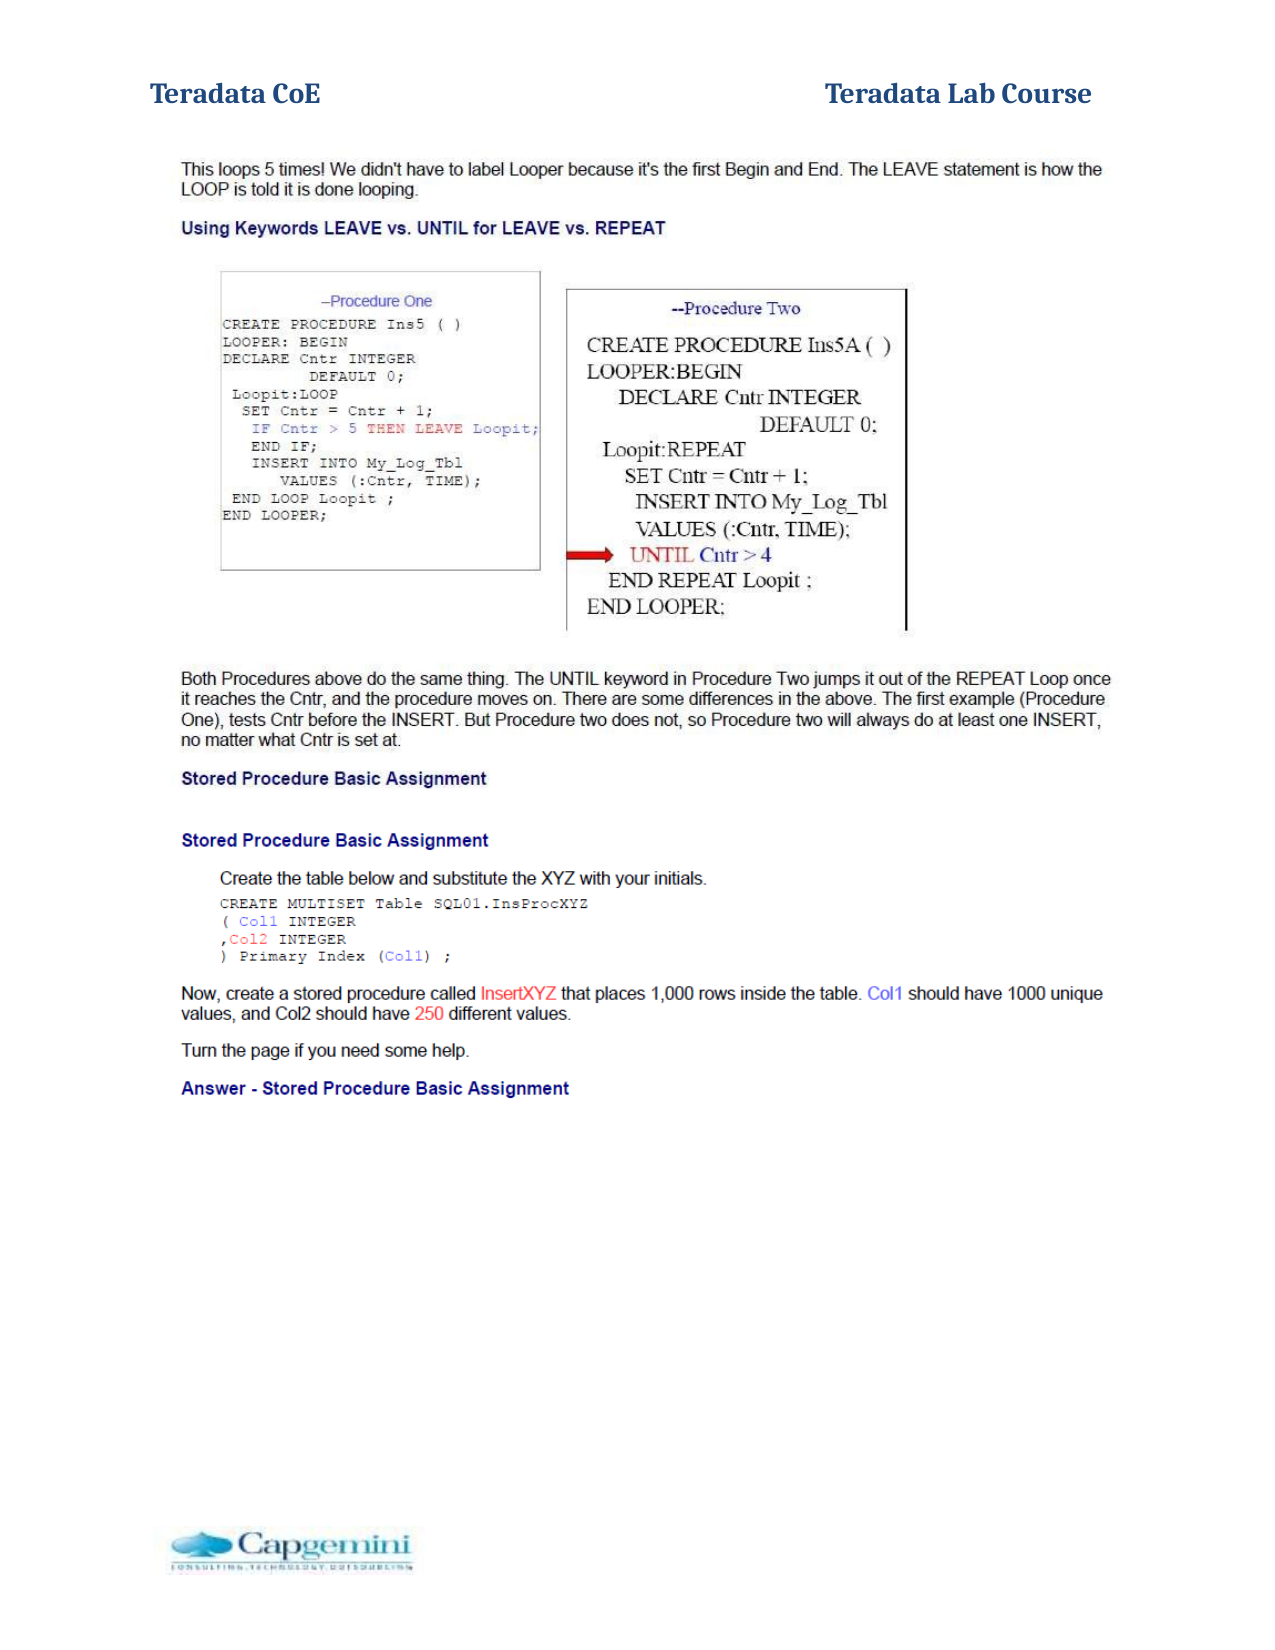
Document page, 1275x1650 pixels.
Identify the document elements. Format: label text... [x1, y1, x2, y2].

text_box [153, 1526, 425, 1575]
text_box [153, 821, 1127, 1221]
text_box Teradata Lab Course [823, 76, 1109, 111]
text_box Teradata CoE [147, 76, 336, 111]
text_box [153, 150, 1129, 796]
